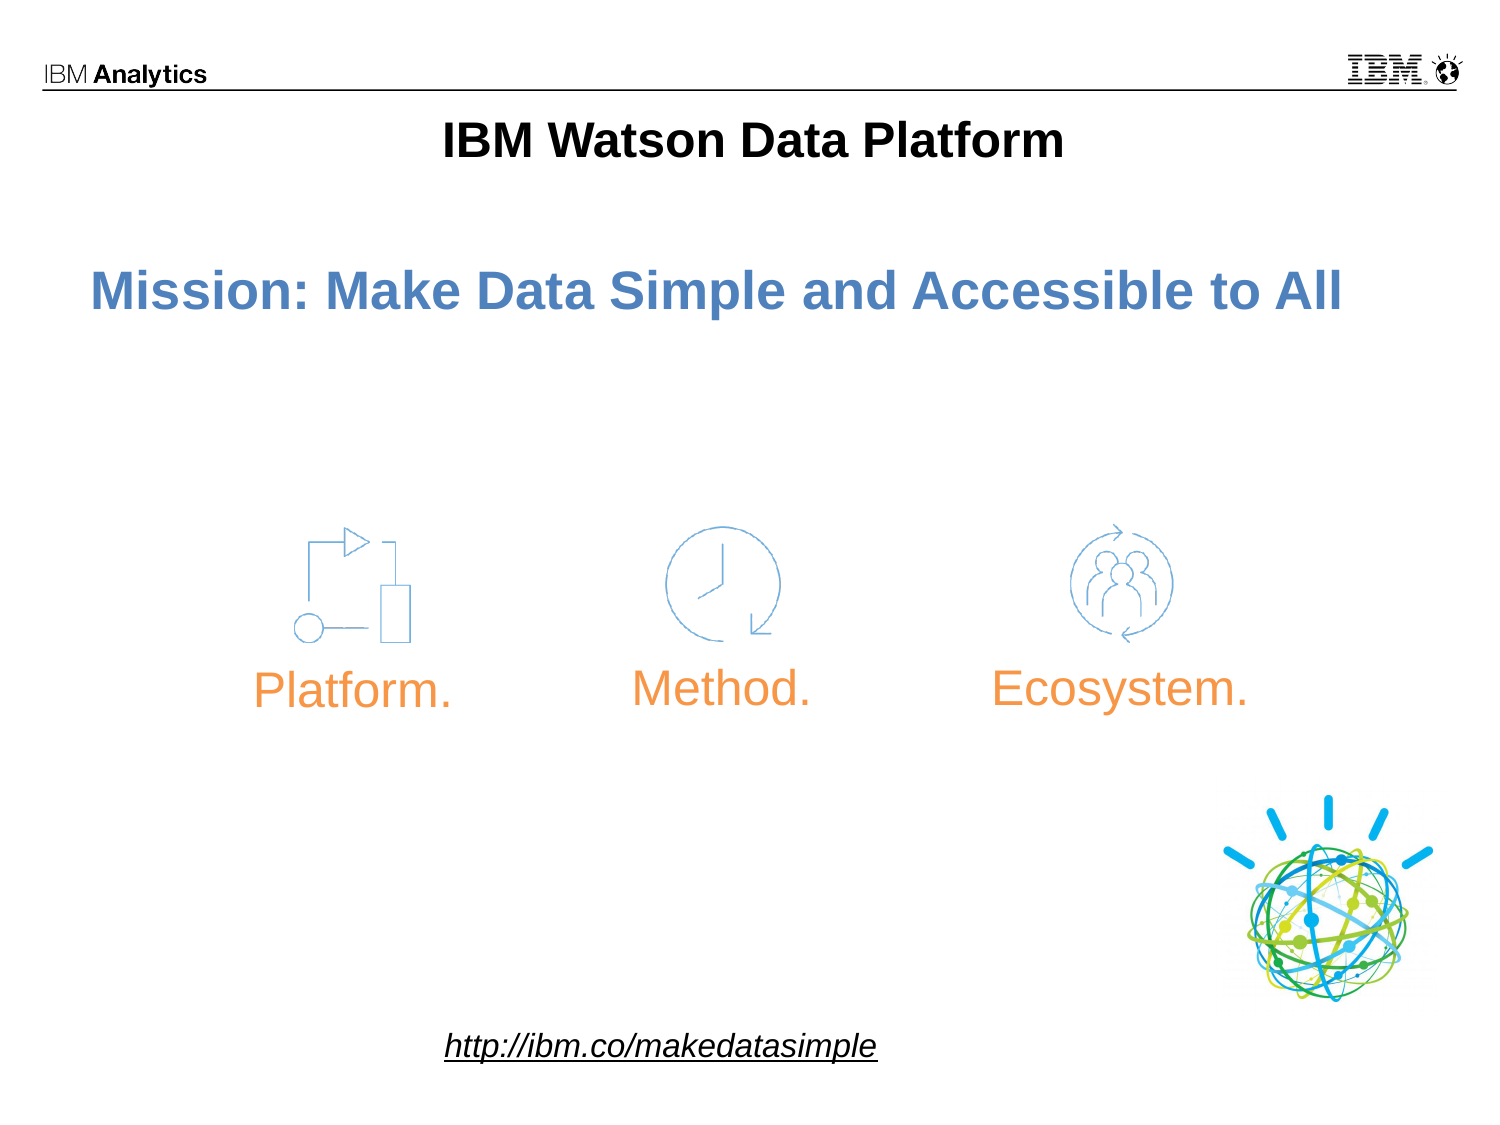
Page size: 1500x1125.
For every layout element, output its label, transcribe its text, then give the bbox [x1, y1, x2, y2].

title IBM Watson Data Platform [37, 107, 1471, 219]
text_box Mission: Make Data Simple and Accessible to All [76, 248, 1368, 328]
picture [291, 525, 415, 646]
picture [1212, 778, 1446, 1018]
picture [1337, 42, 1471, 94]
text_box Method. [616, 647, 828, 723]
text_box http://ibm.co/makedatasimple [429, 1017, 903, 1072]
picture [26, 46, 225, 102]
text_box Ecosystem. [976, 647, 1265, 723]
text_box Platform. [238, 650, 469, 726]
picture [1058, 522, 1182, 643]
picture [660, 522, 784, 644]
